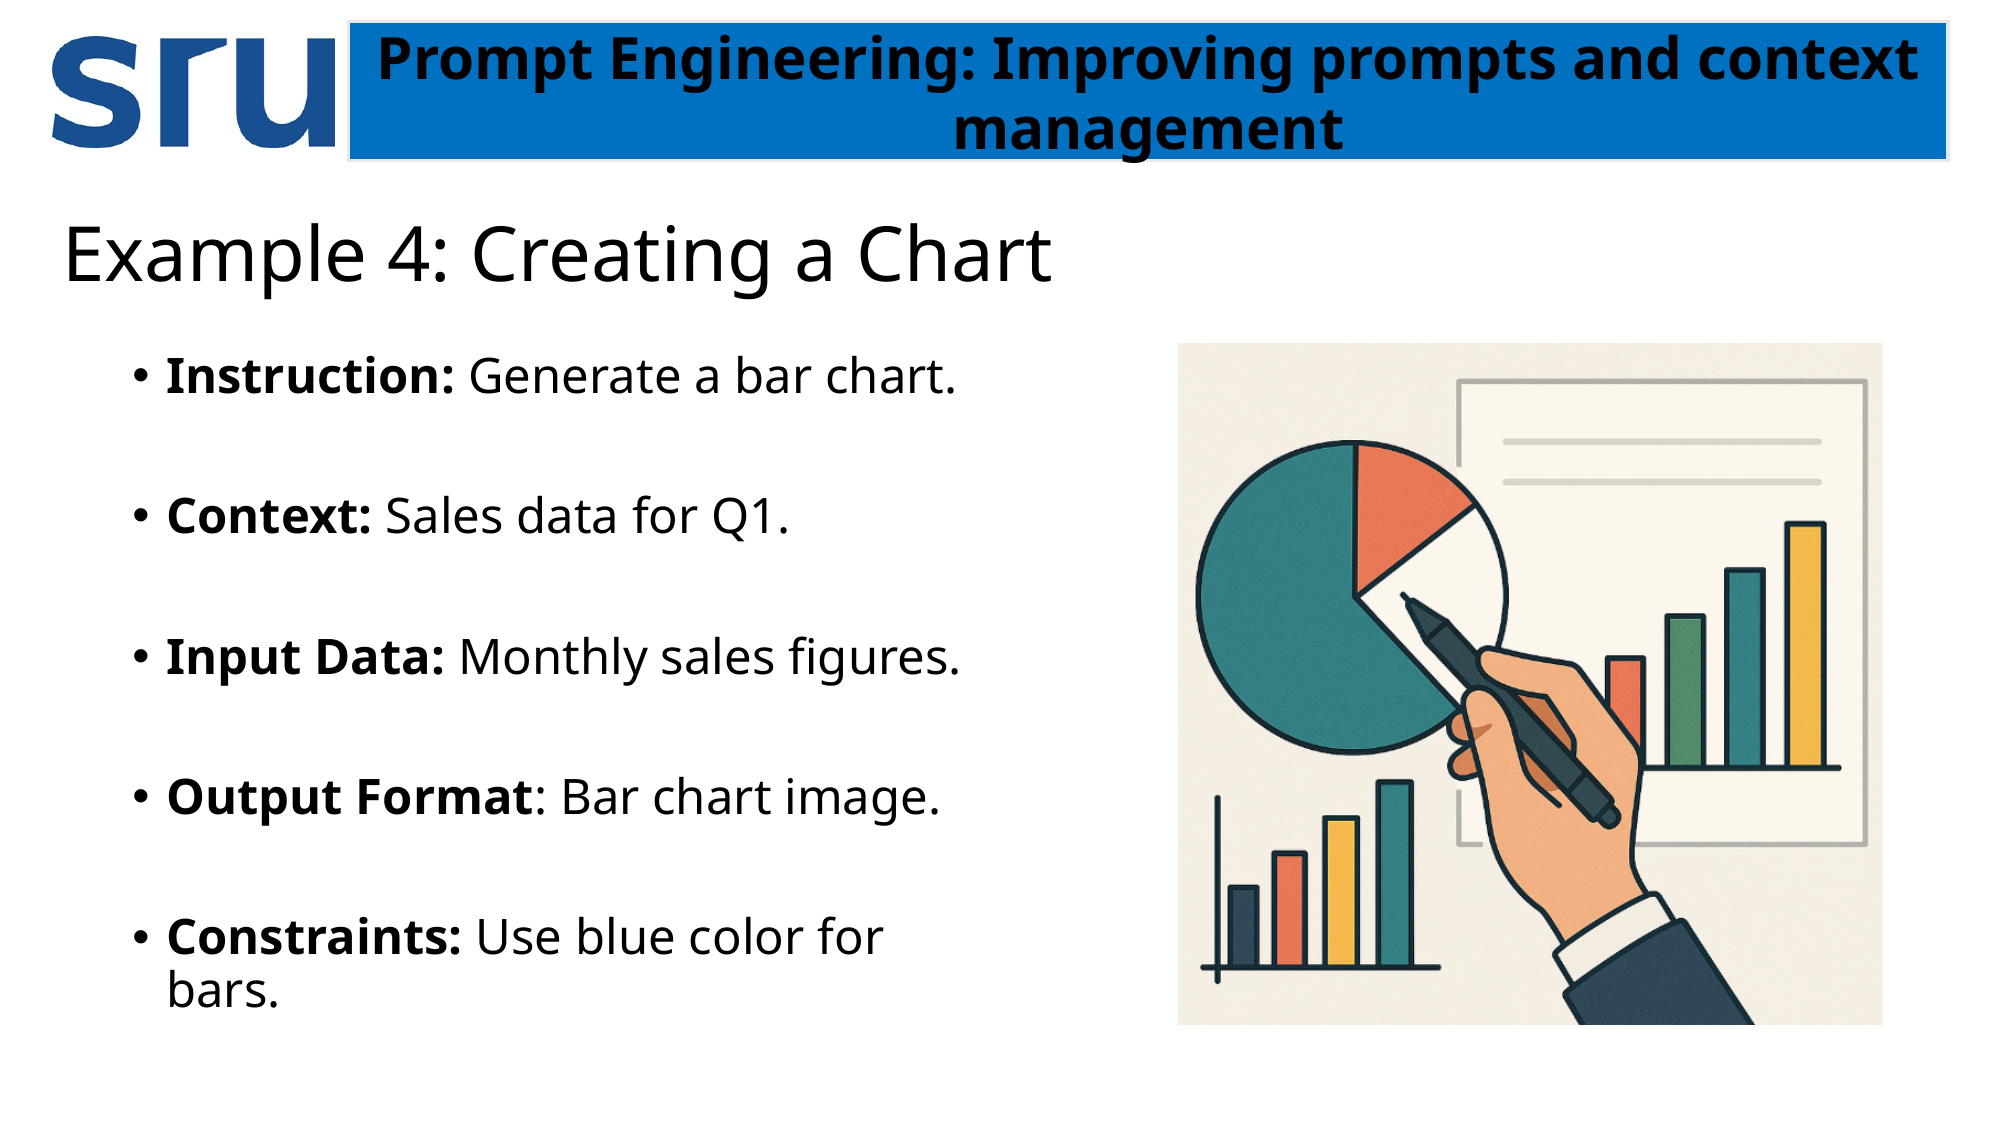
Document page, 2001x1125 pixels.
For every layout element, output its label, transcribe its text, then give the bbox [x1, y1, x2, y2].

picture [1177, 343, 1884, 1026]
title Example 4: Creating a Chart [47, 208, 1773, 306]
picture [51, 35, 335, 148]
text_box Prompt Engineering: Improving prompts and context management [347, 20, 1950, 162]
list Instruction: Generate a bar chart. Context: Sales data for Q1. Input Data: Monthly sales figures. Output Format: Bar chart image. Constraints: Use blue color for bars. [117, 343, 983, 1087]
